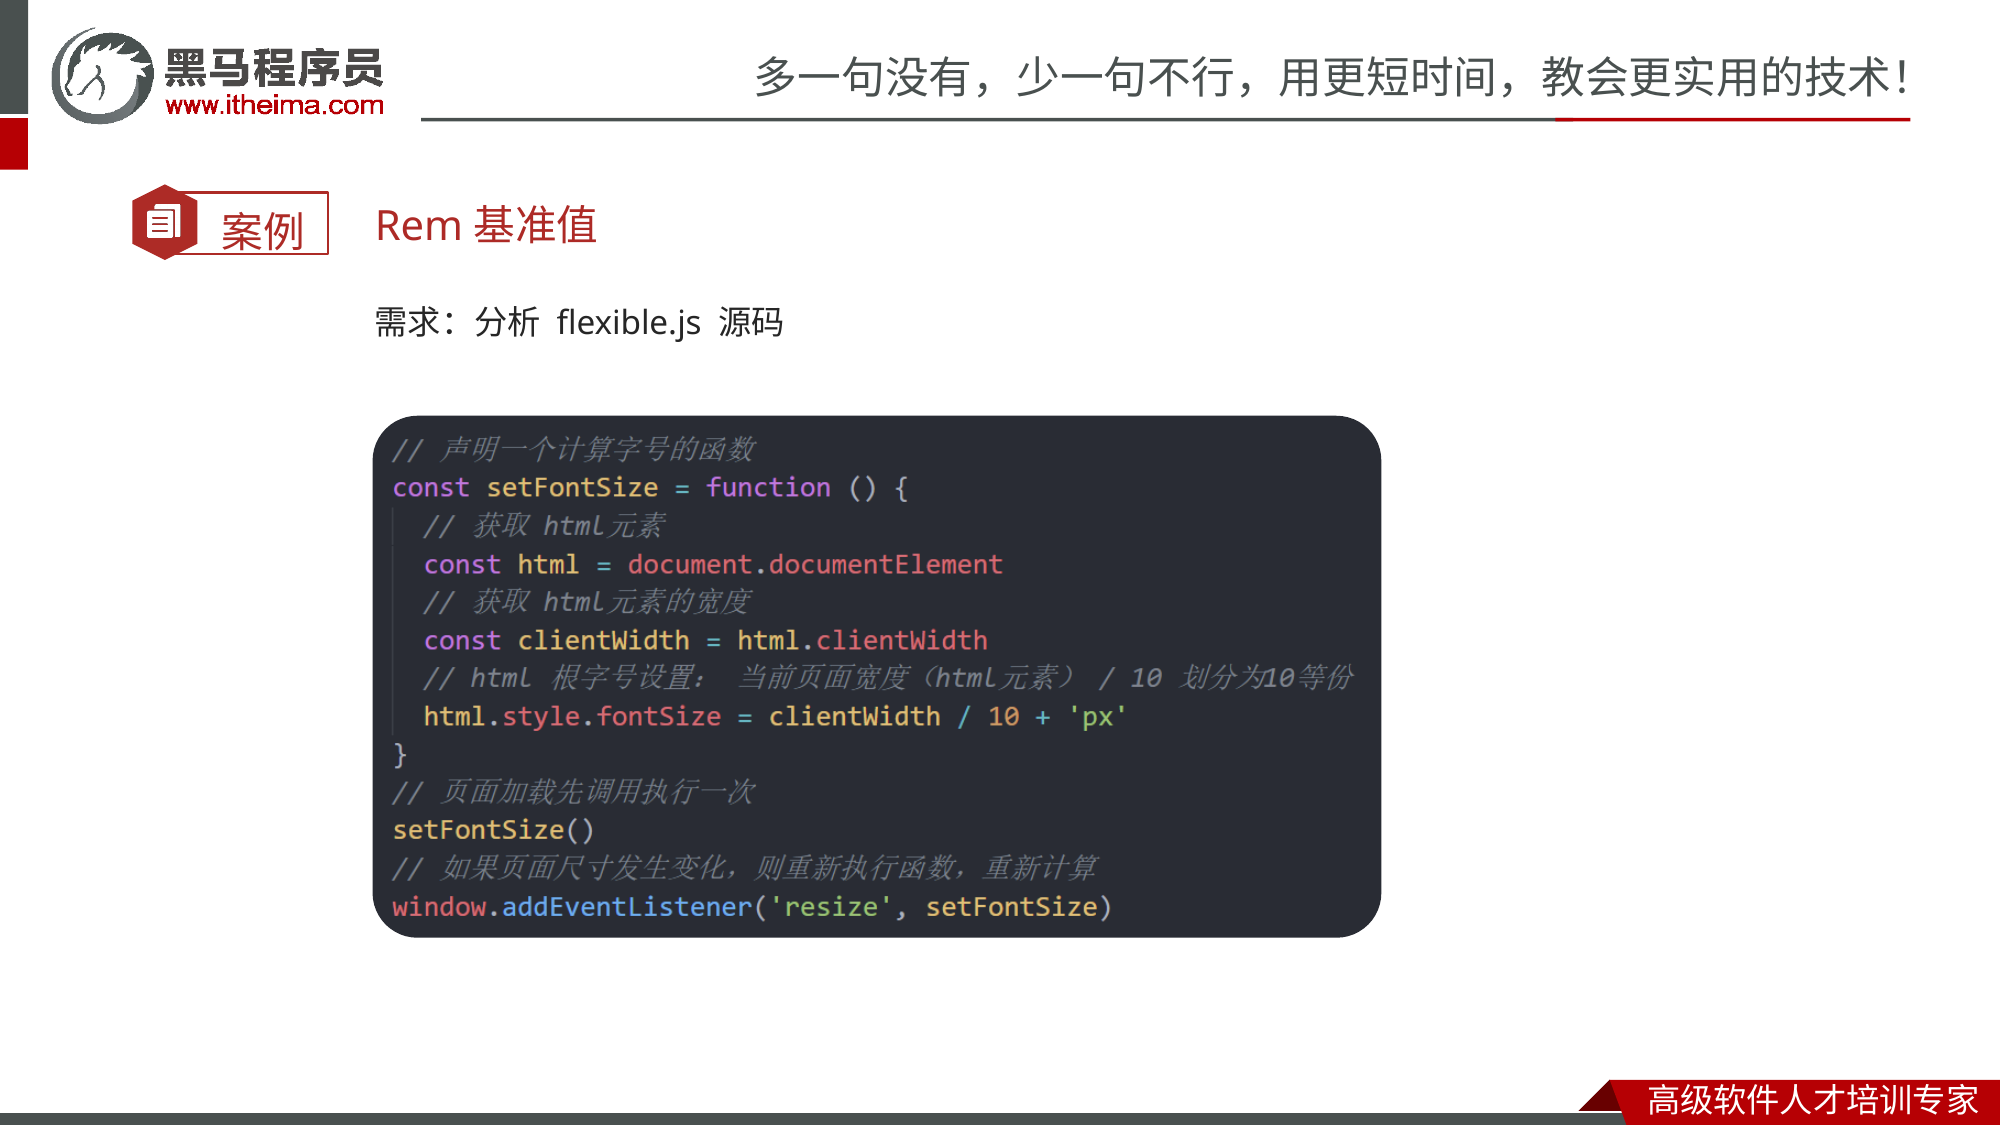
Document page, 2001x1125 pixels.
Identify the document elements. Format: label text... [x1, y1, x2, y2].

list 需求：分析 flexible.js 源码 [360, 273, 1872, 1020]
list Rem基准值 [360, 181, 1872, 266]
picture [147, 204, 181, 238]
picture [50, 26, 384, 125]
picture [372, 415, 1382, 938]
